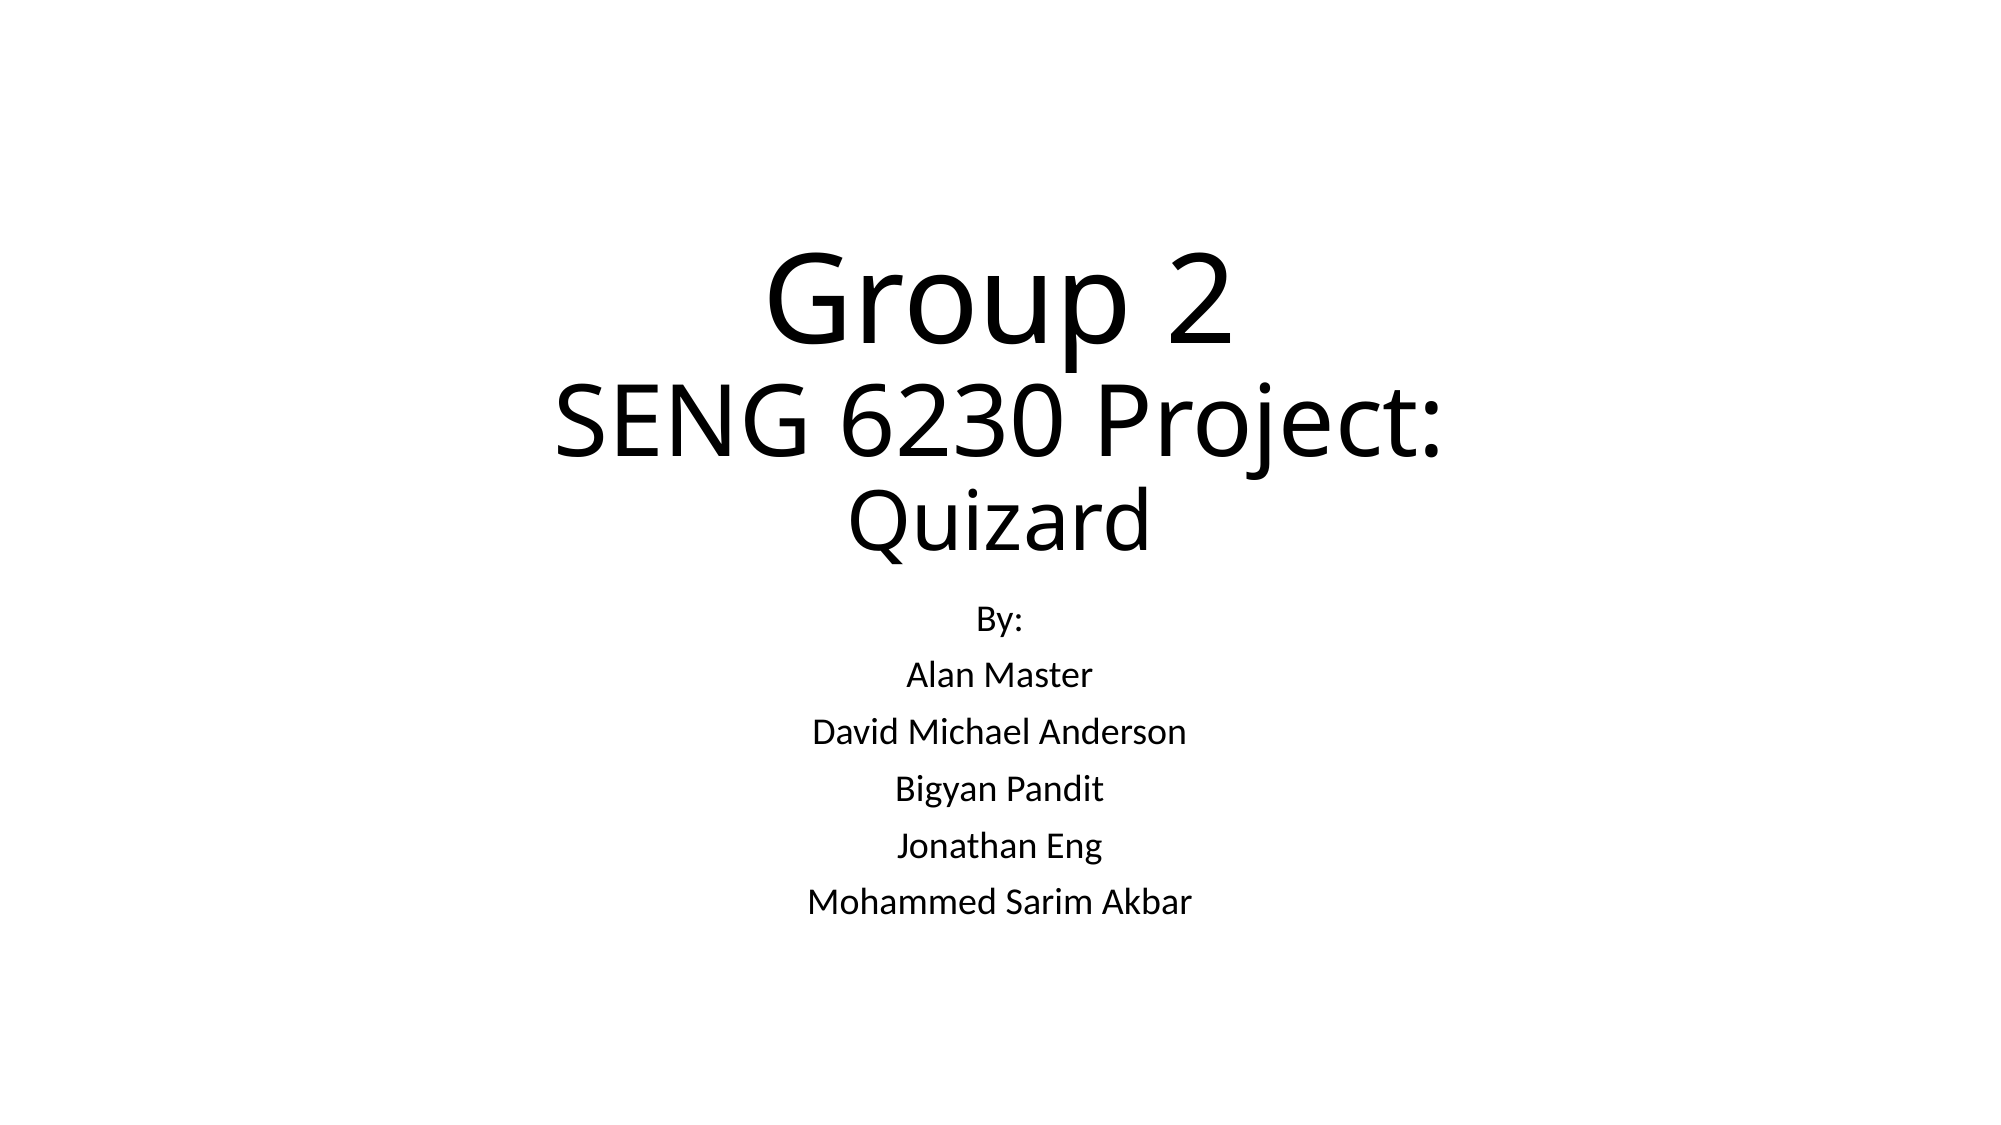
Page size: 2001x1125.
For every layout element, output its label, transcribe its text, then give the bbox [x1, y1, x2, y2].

title Group 2 SENG 6230 Project: Quizard [249, 184, 1750, 576]
subtitle By: Alan Master David Michael Anderson Bigyan Pandit Jonathan Eng Mohammed Sarim Akbar [249, 590, 1750, 933]
